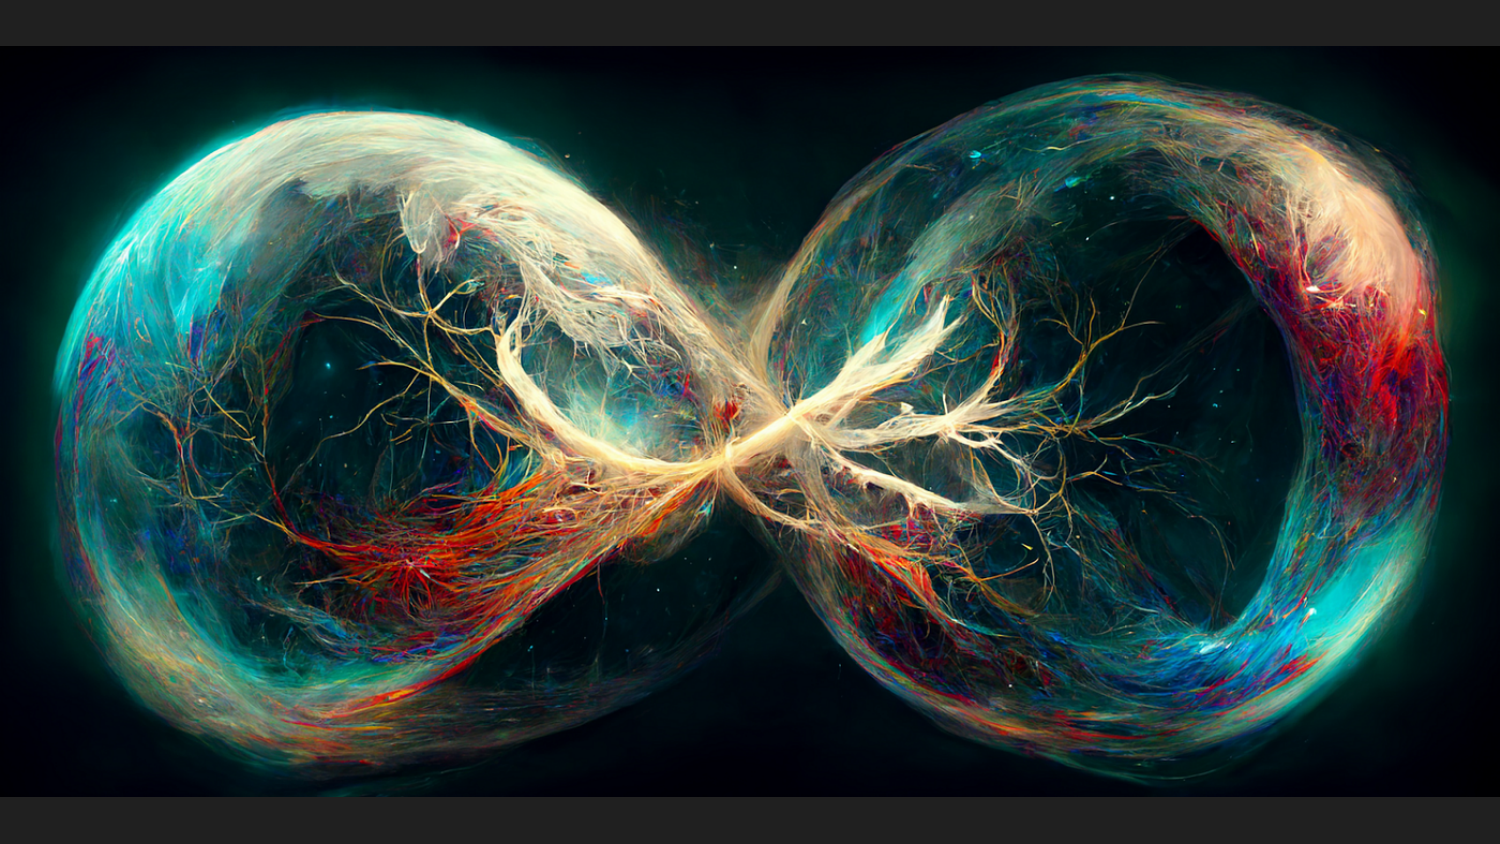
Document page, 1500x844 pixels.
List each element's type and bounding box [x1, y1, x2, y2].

picture [0, 46, 1500, 798]
